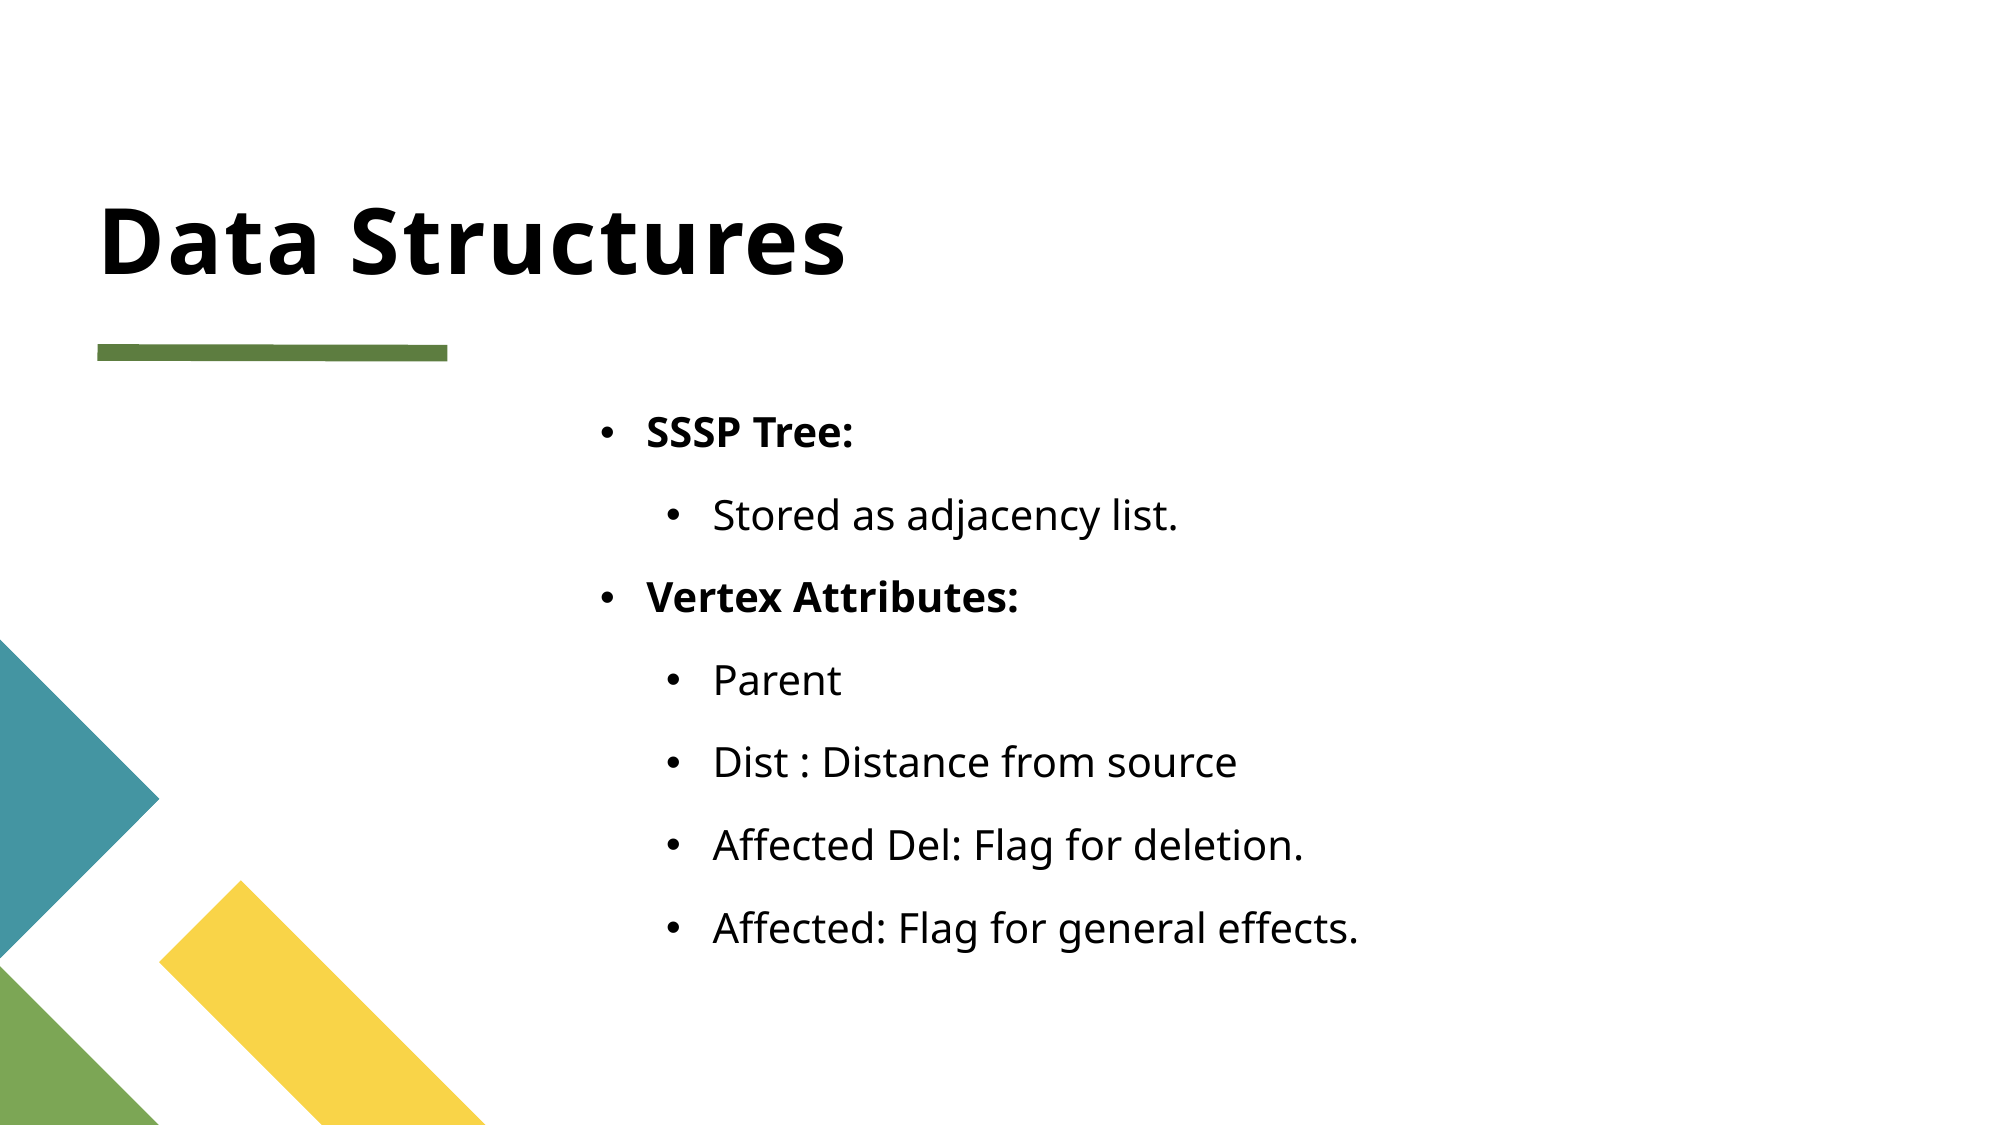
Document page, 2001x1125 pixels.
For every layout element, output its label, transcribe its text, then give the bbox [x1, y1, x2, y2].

list SSSP Tree: Stored as adjacency list. Vertex Attributes: Parent Dist : Distance from source Affected Del: Flag for deletion. Affected: Flag for general effects. [600, 374, 1882, 982]
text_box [0, 639, 486, 1125]
title Data Structures [97, 16, 1882, 293]
